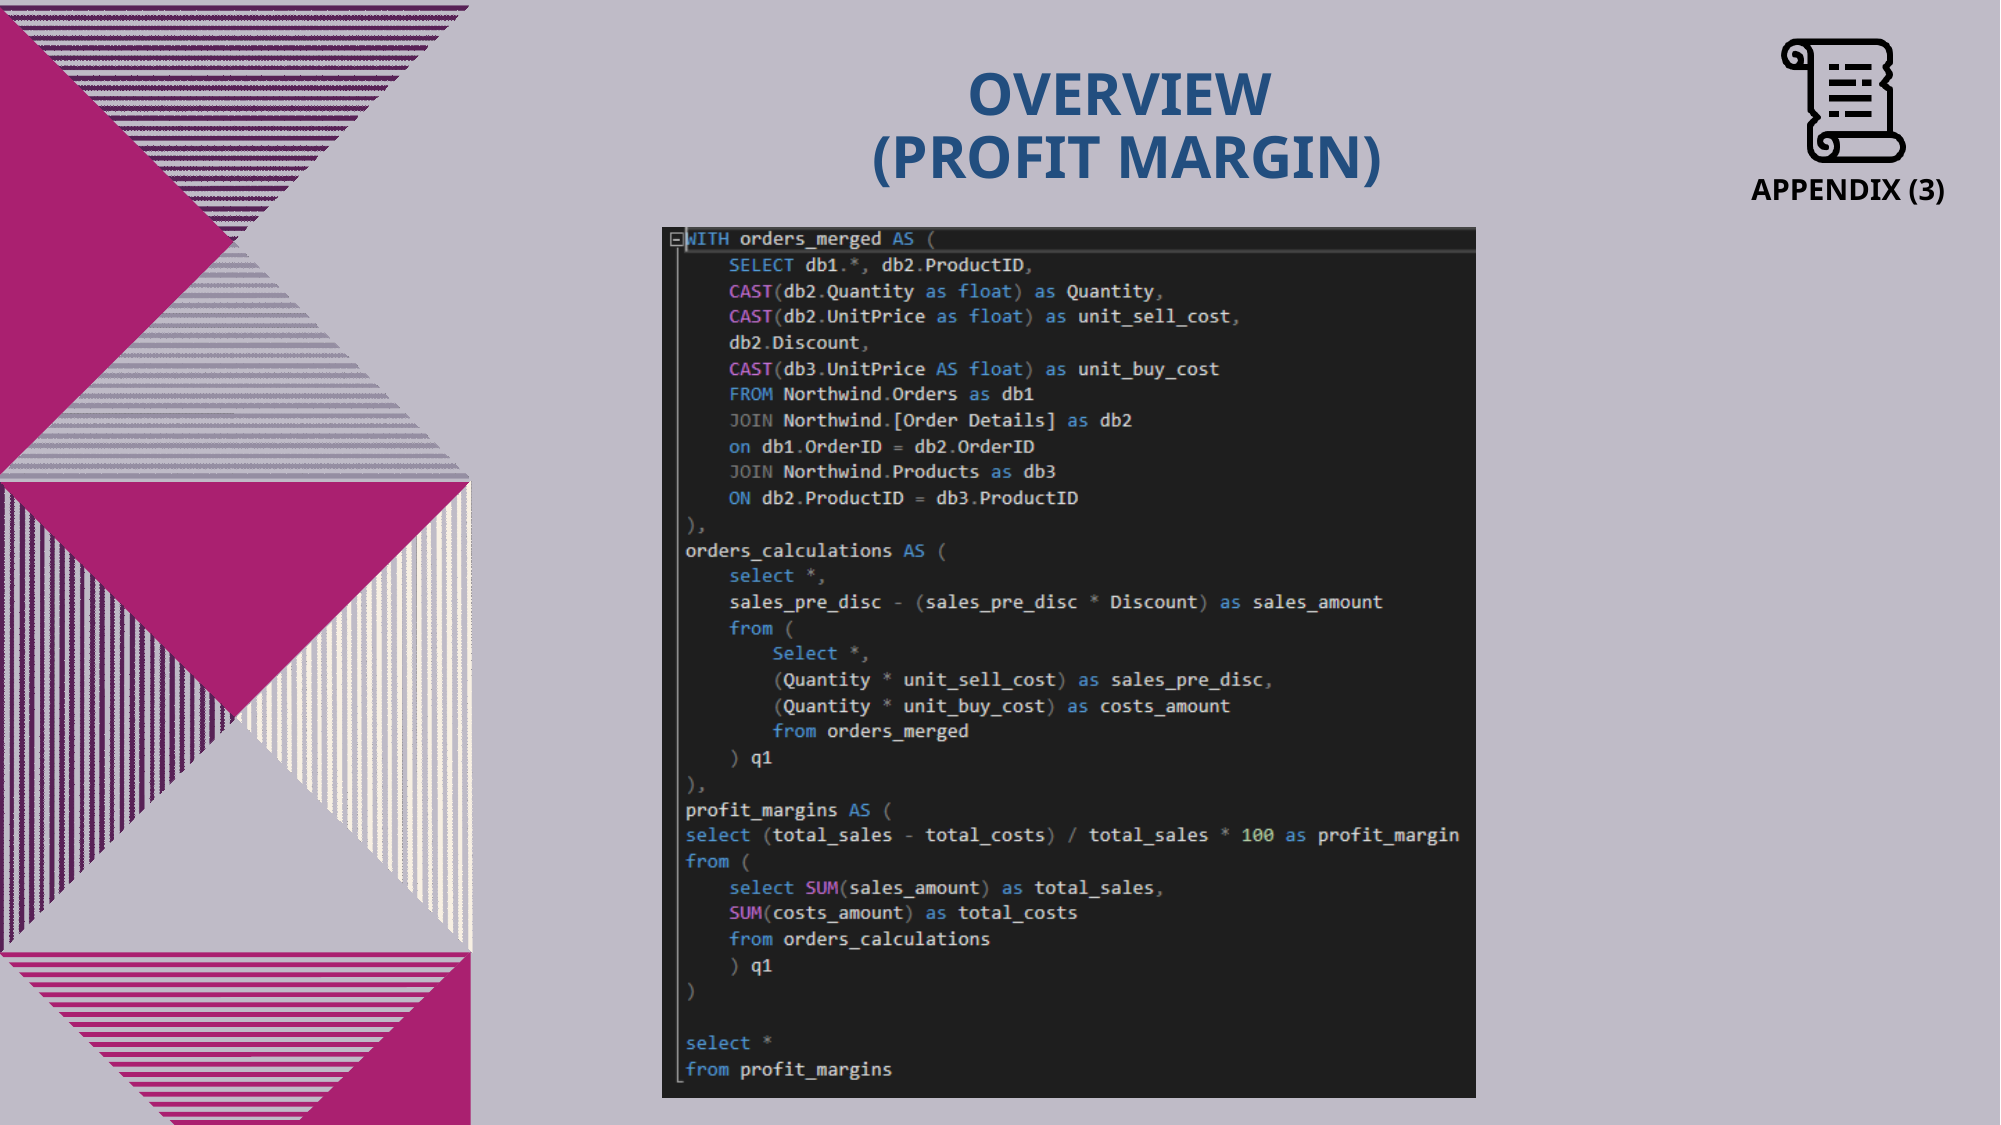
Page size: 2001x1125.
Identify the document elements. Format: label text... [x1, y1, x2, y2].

picture [236, 227, 1476, 1098]
picture [0, 242, 469, 952]
picture [0, 0, 469, 241]
title Overview (Profit margin) [698, 57, 1557, 195]
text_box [1724, 24, 1972, 228]
